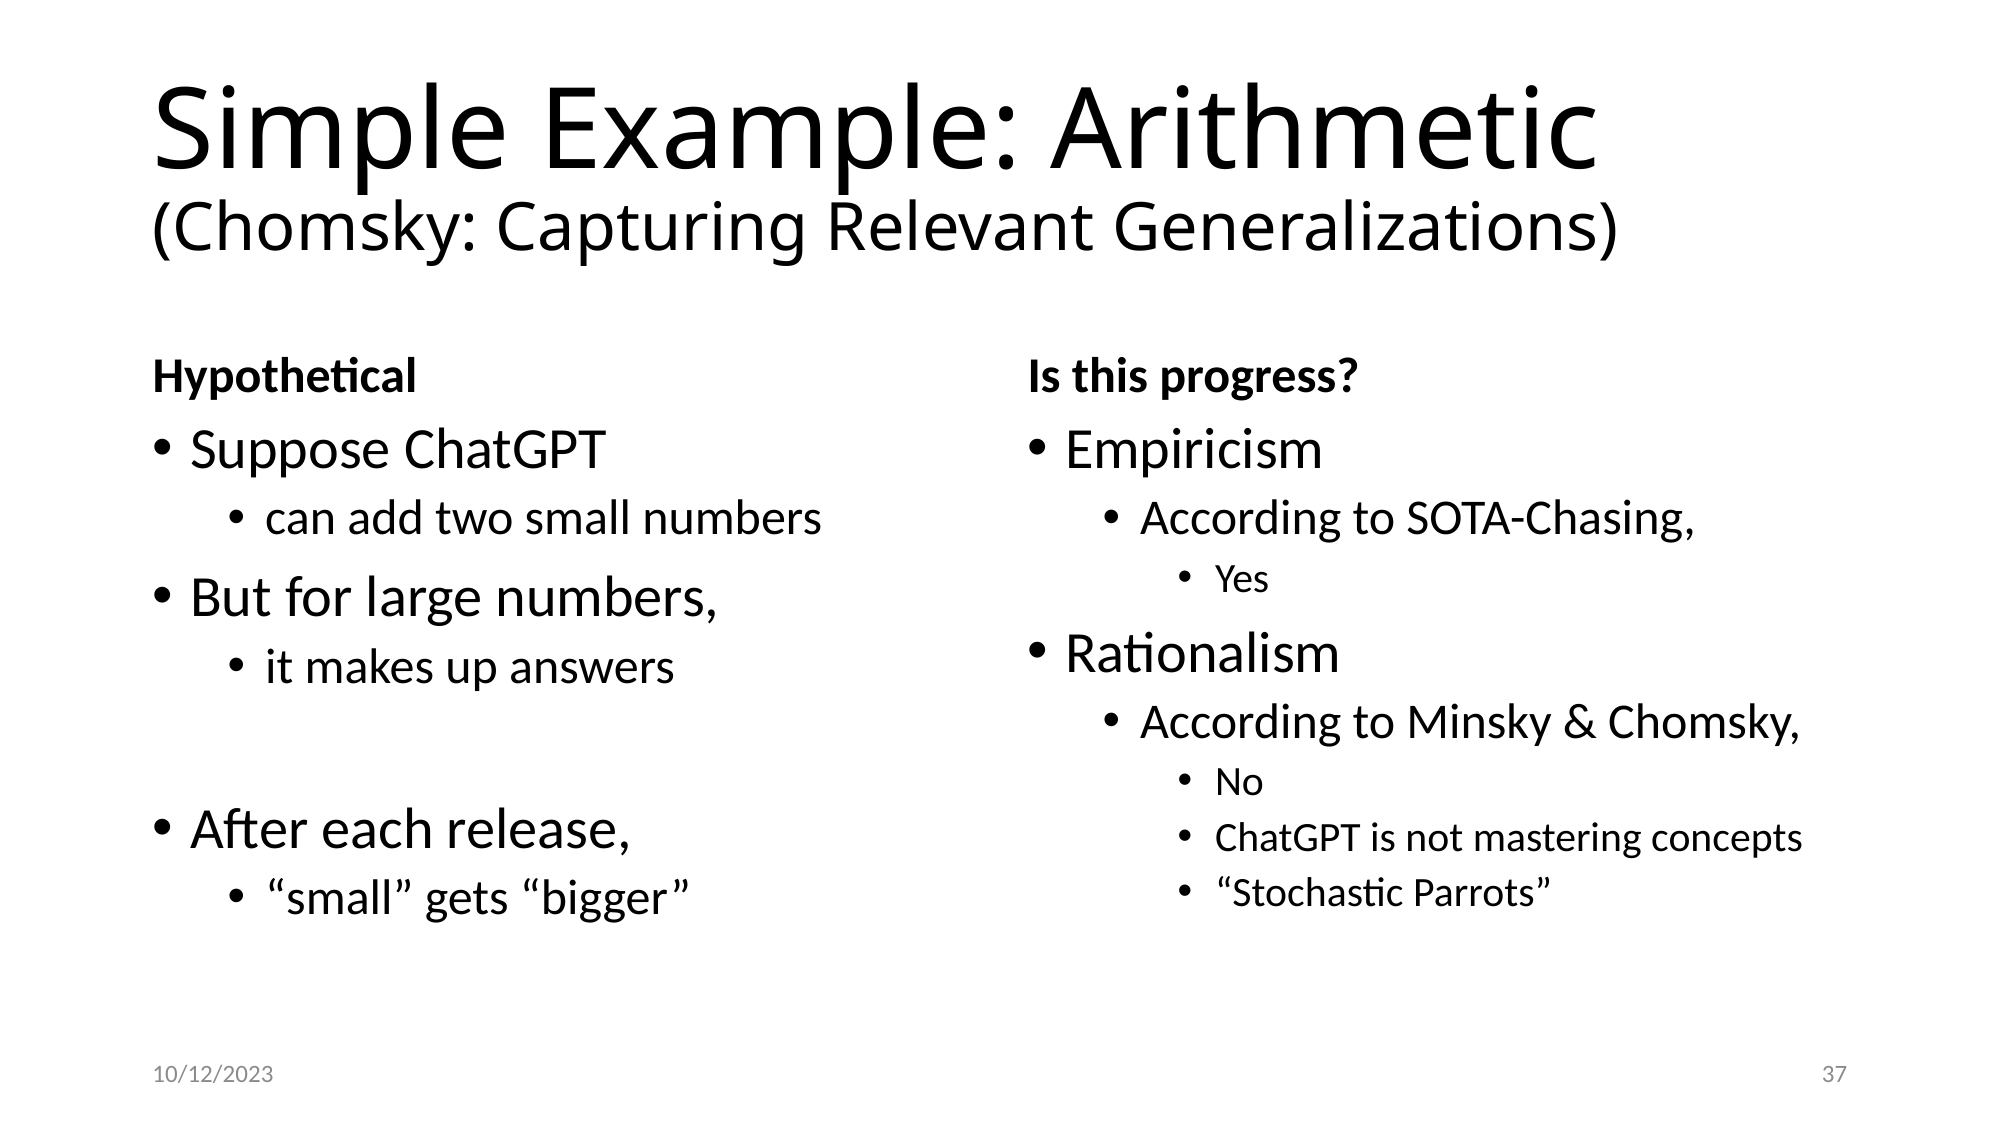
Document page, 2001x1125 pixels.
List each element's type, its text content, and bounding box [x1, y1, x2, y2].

list Suppose ChatGPT can add two small numbers But for large numbers, it makes up answers After each release, “small” gets “bigger” [137, 410, 984, 1016]
list Empiricism According to SOTA-Chasing, Yes Rationalism According to Minsky & Chomsky, No ChatGPT is not mastering concepts “Stochastic Parrots” [1012, 410, 1863, 1016]
slide_number 37 [1412, 1042, 1863, 1103]
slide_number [137, 1042, 588, 1103]
list Hypothetical [137, 275, 984, 410]
title Simple Example: Arithmetic (Chomsky: Capturing Relevant Generalizations) [137, 59, 1863, 278]
list Is this progress? [1012, 275, 1863, 410]
